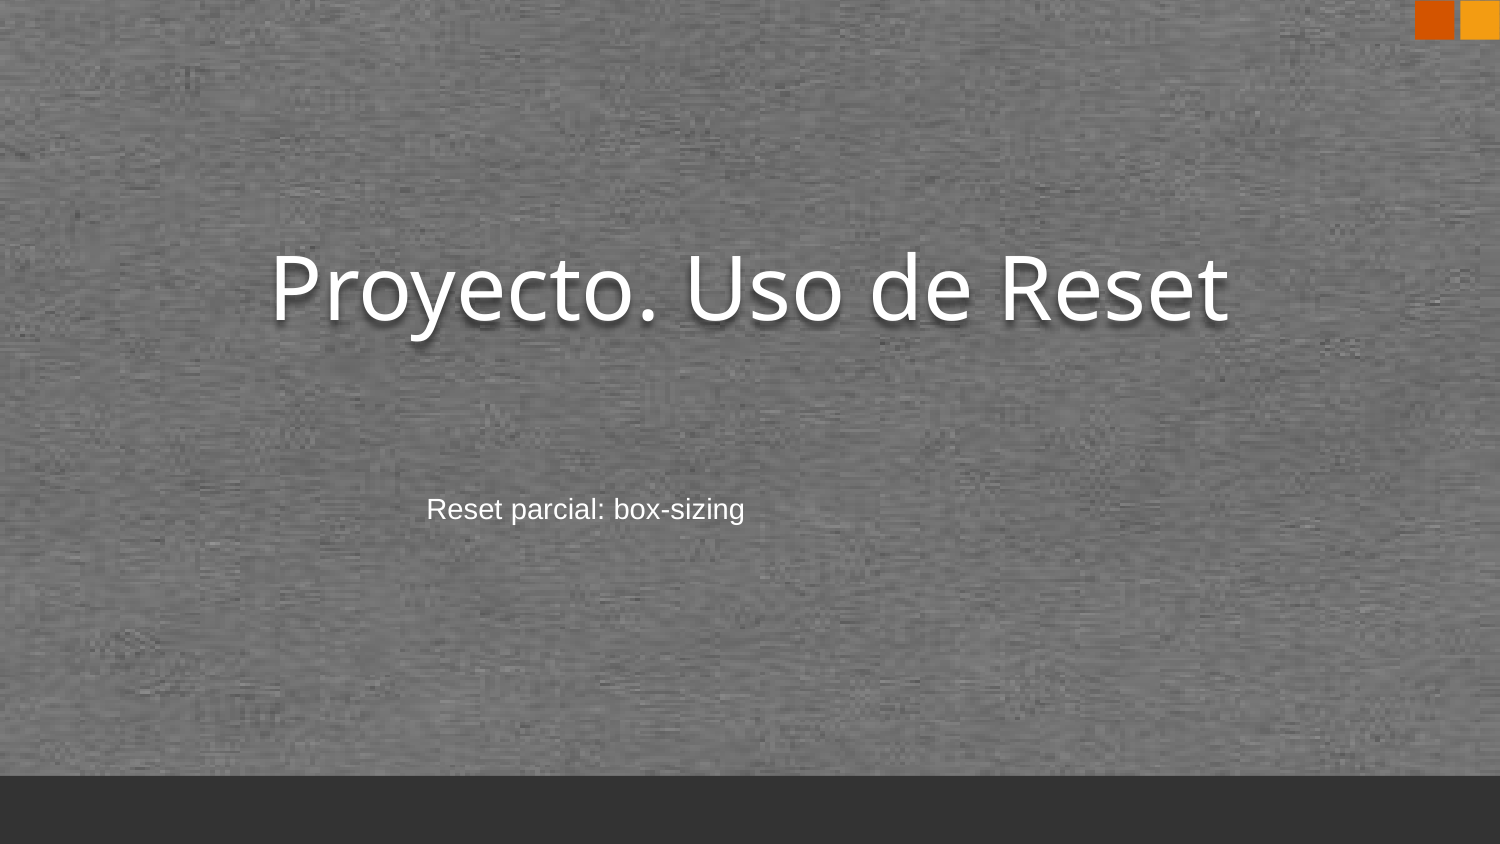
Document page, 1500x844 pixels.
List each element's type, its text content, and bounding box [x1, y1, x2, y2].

picture [0, 0, 1500, 775]
text_box Reset parcial: box-sizing [411, 475, 1088, 587]
title Proyecto. Uso de Reset [106, 141, 1393, 427]
